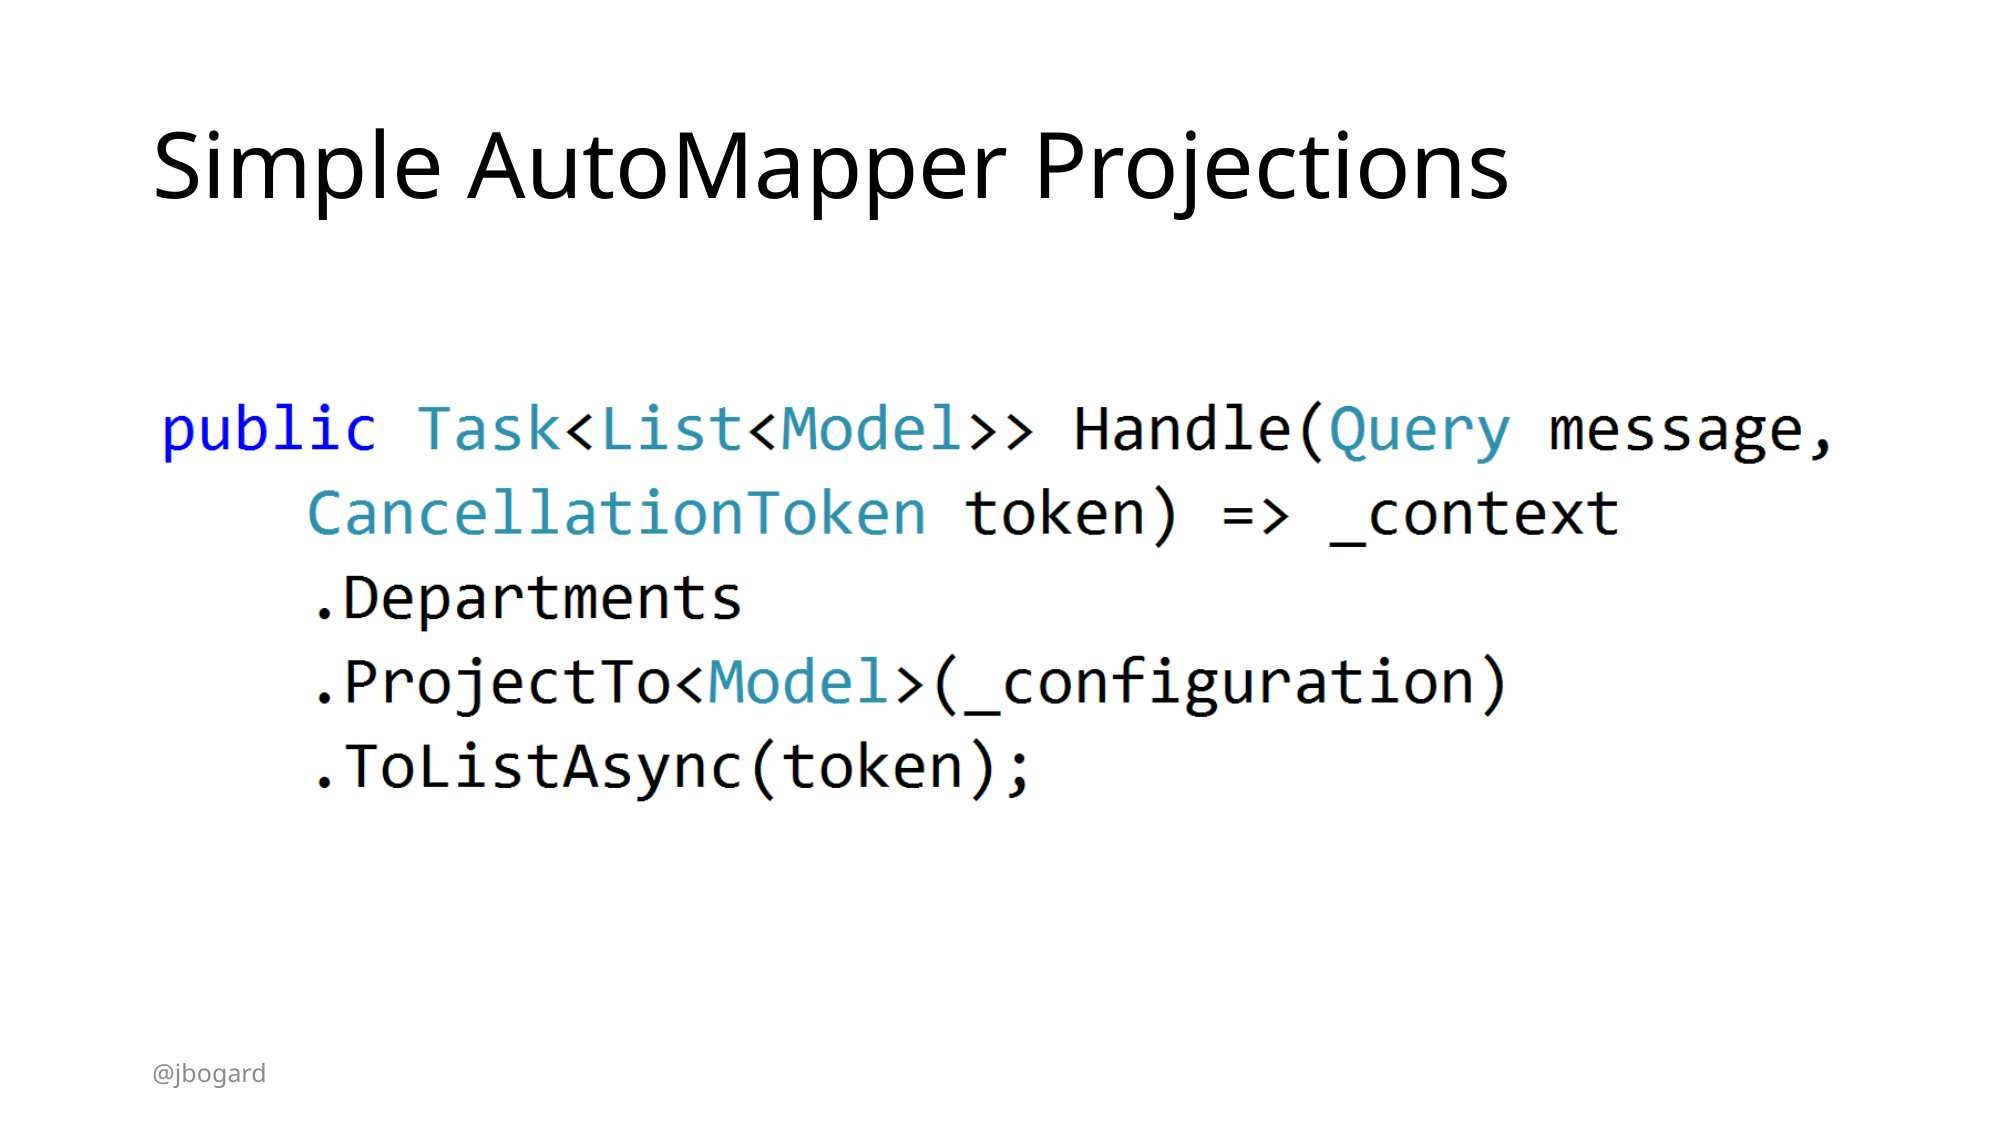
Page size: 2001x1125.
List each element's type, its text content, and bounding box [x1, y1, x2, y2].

slide_number @jbogard [137, 1042, 588, 1103]
picture [137, 386, 1863, 838]
title Simple AutoMapper Projections [137, 59, 1863, 278]
